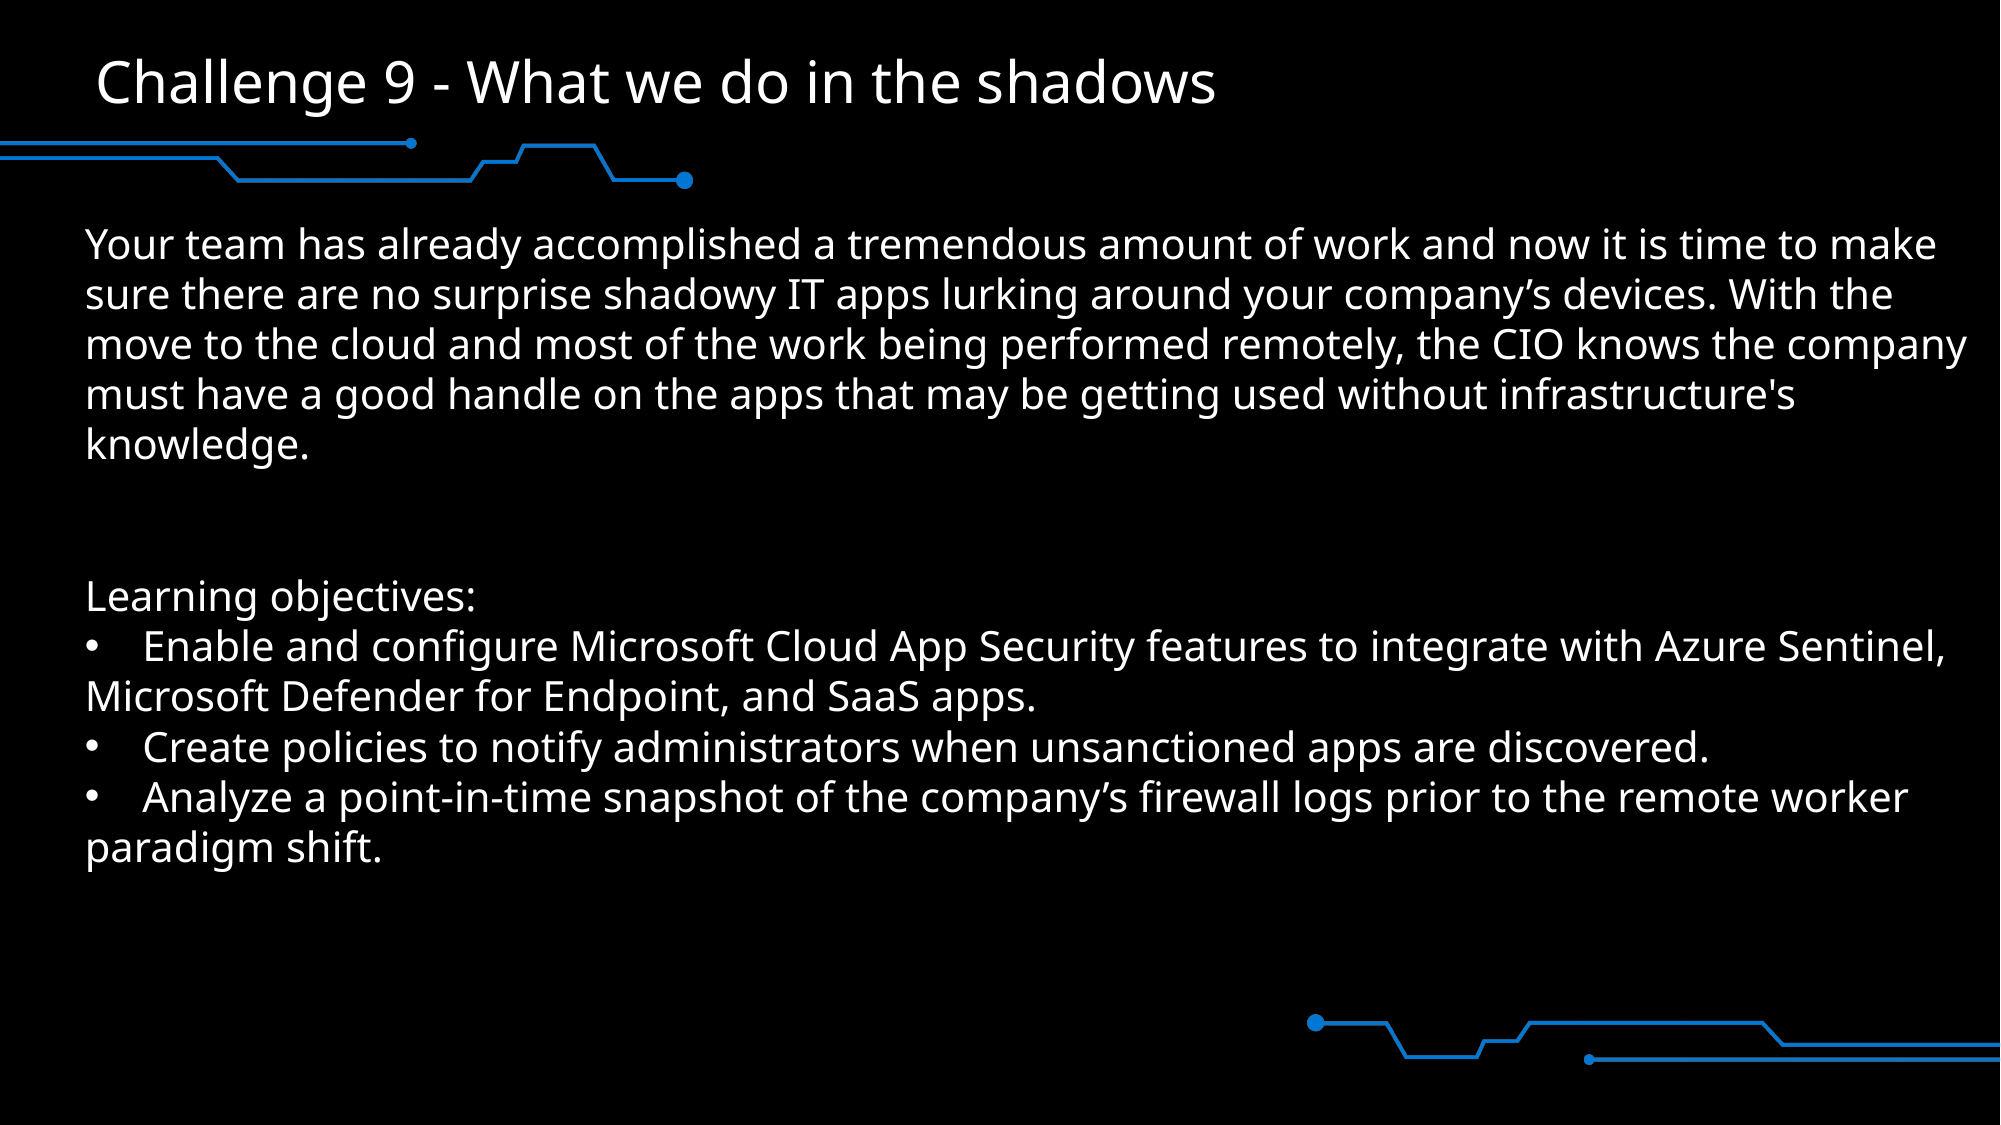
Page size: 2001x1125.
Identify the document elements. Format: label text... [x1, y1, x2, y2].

text_box Learning objectives: Enable and configure Microsoft Cloud App Security features to integrate with Azure Sentinel, Microsoft Defender for Endpoint, and SaaS apps. Create policies to notify administrators when unsanctioned apps are discovered. Analyze a point-in-time snapshot of the company’s firewall logs prior to the remote worker paradigm shift. [69, 562, 2000, 878]
title Challenge 9 - What we do in the shadows [95, 34, 1609, 116]
picture [1308, 1015, 2001, 1097]
picture [0, 105, 693, 189]
text_box Your team has already accomplished a tremendous amount of work and now it is time to make sure there are no surprise shadowy IT apps lurking around your company’s devices. With the move to the cloud and most of the work being performed remotely, the CIO knows the company must have a good handle on the apps that may be getting used without infrastructure's knowledge. [69, 210, 2000, 476]
